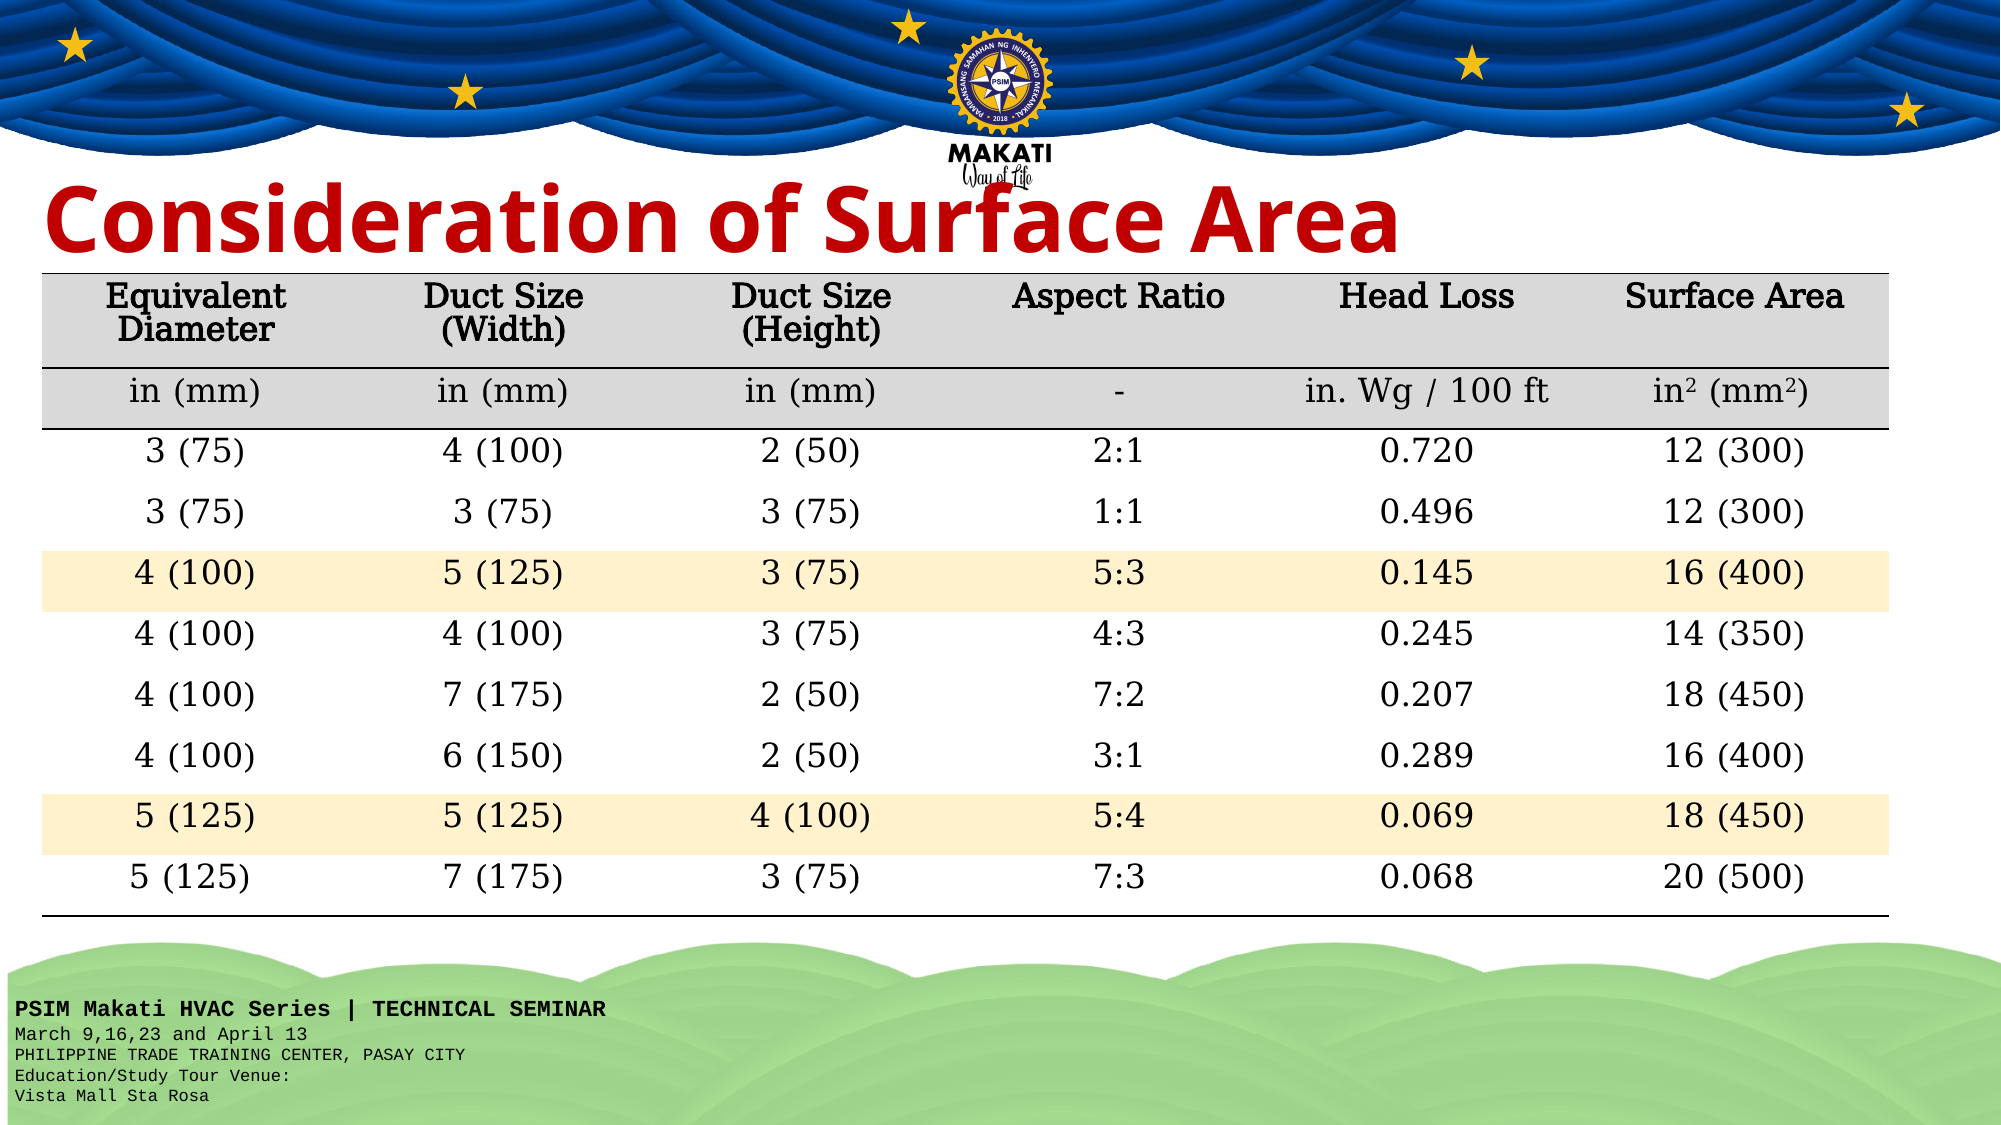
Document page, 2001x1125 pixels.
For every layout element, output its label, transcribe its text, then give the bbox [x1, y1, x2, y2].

table_cell 18 (450) [1581, 794, 1889, 855]
table_cell 18 (450) [1581, 672, 1889, 733]
table_cell 4 (100) [42, 551, 350, 612]
table_cell 3 (75) [42, 490, 350, 551]
table_cell 0.068 [1273, 855, 1581, 915]
table_cell 2 (50) [658, 672, 965, 733]
table_cell 0.720 [1273, 430, 1581, 490]
table_cell 0.289 [1273, 733, 1581, 794]
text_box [936, 20, 1064, 204]
picture [0, 0, 2000, 160]
table_cell in2 (mm2) [1581, 369, 1889, 428]
table_cell 3 (75) [658, 612, 965, 672]
table_cell 4:3 [965, 612, 1273, 672]
table_cell 7:2 [965, 672, 1273, 733]
table_cell in (mm) [658, 369, 965, 428]
table_header Head Loss [1273, 274, 1581, 367]
table_cell 12 (300) [1581, 490, 1889, 551]
table_cell 3:1 [965, 733, 1273, 794]
table_header Aspect Ratio [965, 274, 1273, 367]
table_cell 2 (50) [658, 430, 965, 490]
table_cell 6 (150) [350, 733, 658, 794]
table_cell in (mm) [42, 369, 350, 428]
table_cell 0.496 [1273, 490, 1581, 551]
picture [7, 923, 2000, 1125]
table_cell 5 (125) [42, 855, 350, 915]
table_cell 7:3 [965, 855, 1273, 915]
table_cell 12 (300) [1581, 430, 1889, 490]
table_cell 0.145 [1273, 551, 1581, 612]
table_cell 3 (75) [350, 490, 658, 551]
table_cell 5 (125) [42, 794, 350, 855]
table_cell 0.207 [1273, 672, 1581, 733]
table_cell 5 (125) [350, 551, 658, 612]
table_cell 3 (75) [658, 855, 965, 915]
table_cell 4 (100) [350, 612, 658, 672]
table_header Surface Area [1581, 274, 1889, 367]
table_cell 2 (50) [658, 733, 965, 794]
table_cell 4 (100) [42, 733, 350, 794]
table_cell - [965, 369, 1273, 428]
table_cell 5 (125) [350, 794, 658, 855]
table_cell 5:4 [965, 794, 1273, 855]
table_cell in. Wg / 100 ft [1273, 369, 1581, 428]
table_cell 4 (100) [658, 794, 965, 855]
table_header Duct Size (Width) [350, 274, 658, 367]
table_header Duct Size (Height) [658, 274, 965, 367]
table_cell 0.245 [1273, 612, 1581, 672]
table_cell 7 (175) [350, 672, 658, 733]
table_cell 16 (400) [1581, 733, 1889, 794]
table_cell 0.069 [1273, 794, 1581, 855]
table_cell 7 (175) [350, 855, 658, 915]
table_cell 20 (500) [1581, 855, 1889, 915]
table_cell 3 (75) [658, 551, 965, 612]
table_cell 14 (350) [1581, 612, 1889, 672]
table_cell 4 (100) [350, 430, 658, 490]
table_header Equivalent Diameter [42, 274, 350, 367]
table_cell 2:1 [965, 430, 1273, 490]
table_cell 4 (100) [42, 612, 350, 672]
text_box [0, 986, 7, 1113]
text_box Consideration of Surface Area [42, 160, 2000, 271]
table_cell 3 (75) [658, 490, 965, 551]
table_cell 3 (75) [42, 430, 350, 490]
table_cell 5:3 [965, 551, 1273, 612]
table_cell 16 (400) [1581, 551, 1889, 612]
table_cell 4 (100) [42, 672, 350, 733]
table_cell in (mm) [350, 369, 658, 428]
table_cell 1:1 [965, 490, 1273, 551]
